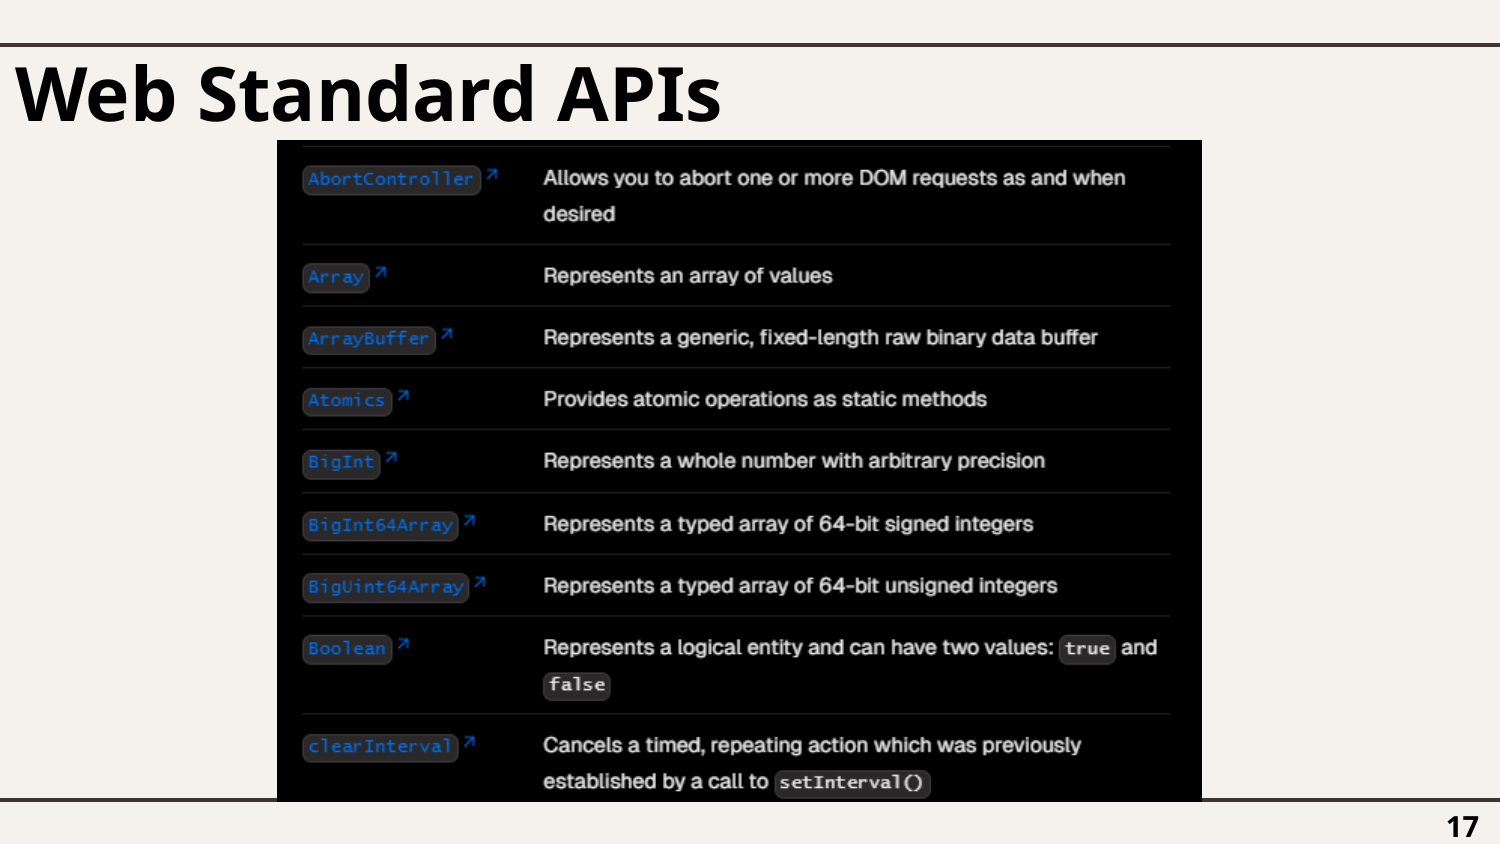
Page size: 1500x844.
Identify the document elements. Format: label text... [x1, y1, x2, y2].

picture [277, 139, 1202, 802]
title Web Standard APIs [0, 31, 1092, 126]
text_box 17 [1377, 771, 1500, 844]
